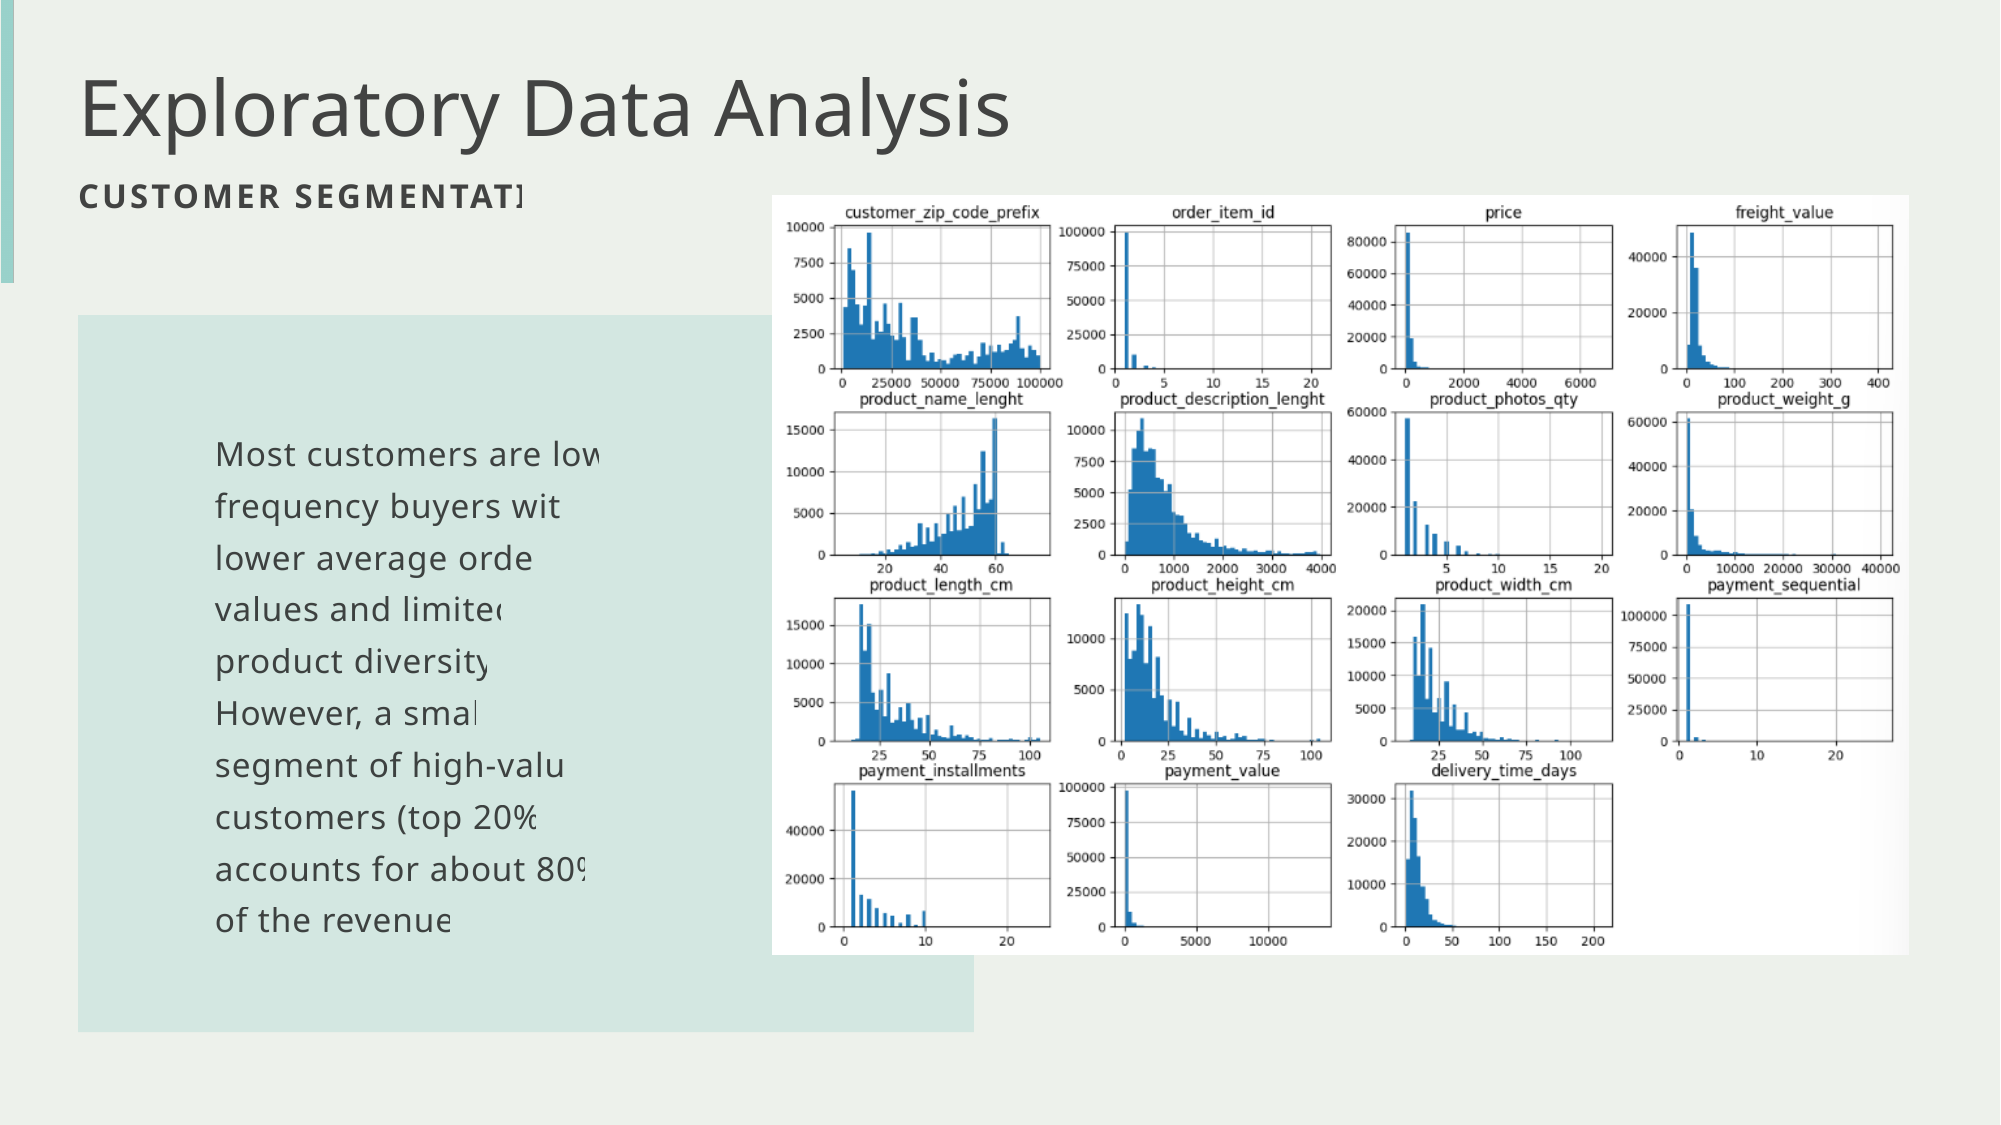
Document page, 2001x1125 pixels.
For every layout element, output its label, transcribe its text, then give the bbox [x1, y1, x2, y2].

text_box CUSTOMER SEGMENTATION [78, 170, 2000, 215]
text_box Most customers are low-frequency buyers with lower average order values and limited product diversity. However, a small segment of high-value customers (top 20%) accounts for about 80% of the revenue. [214, 421, 642, 857]
text_box [78, 315, 974, 1033]
picture [772, 195, 1909, 955]
text_box Exploratory Data Analysis [78, 69, 2000, 153]
picture [0, 0, 15, 283]
